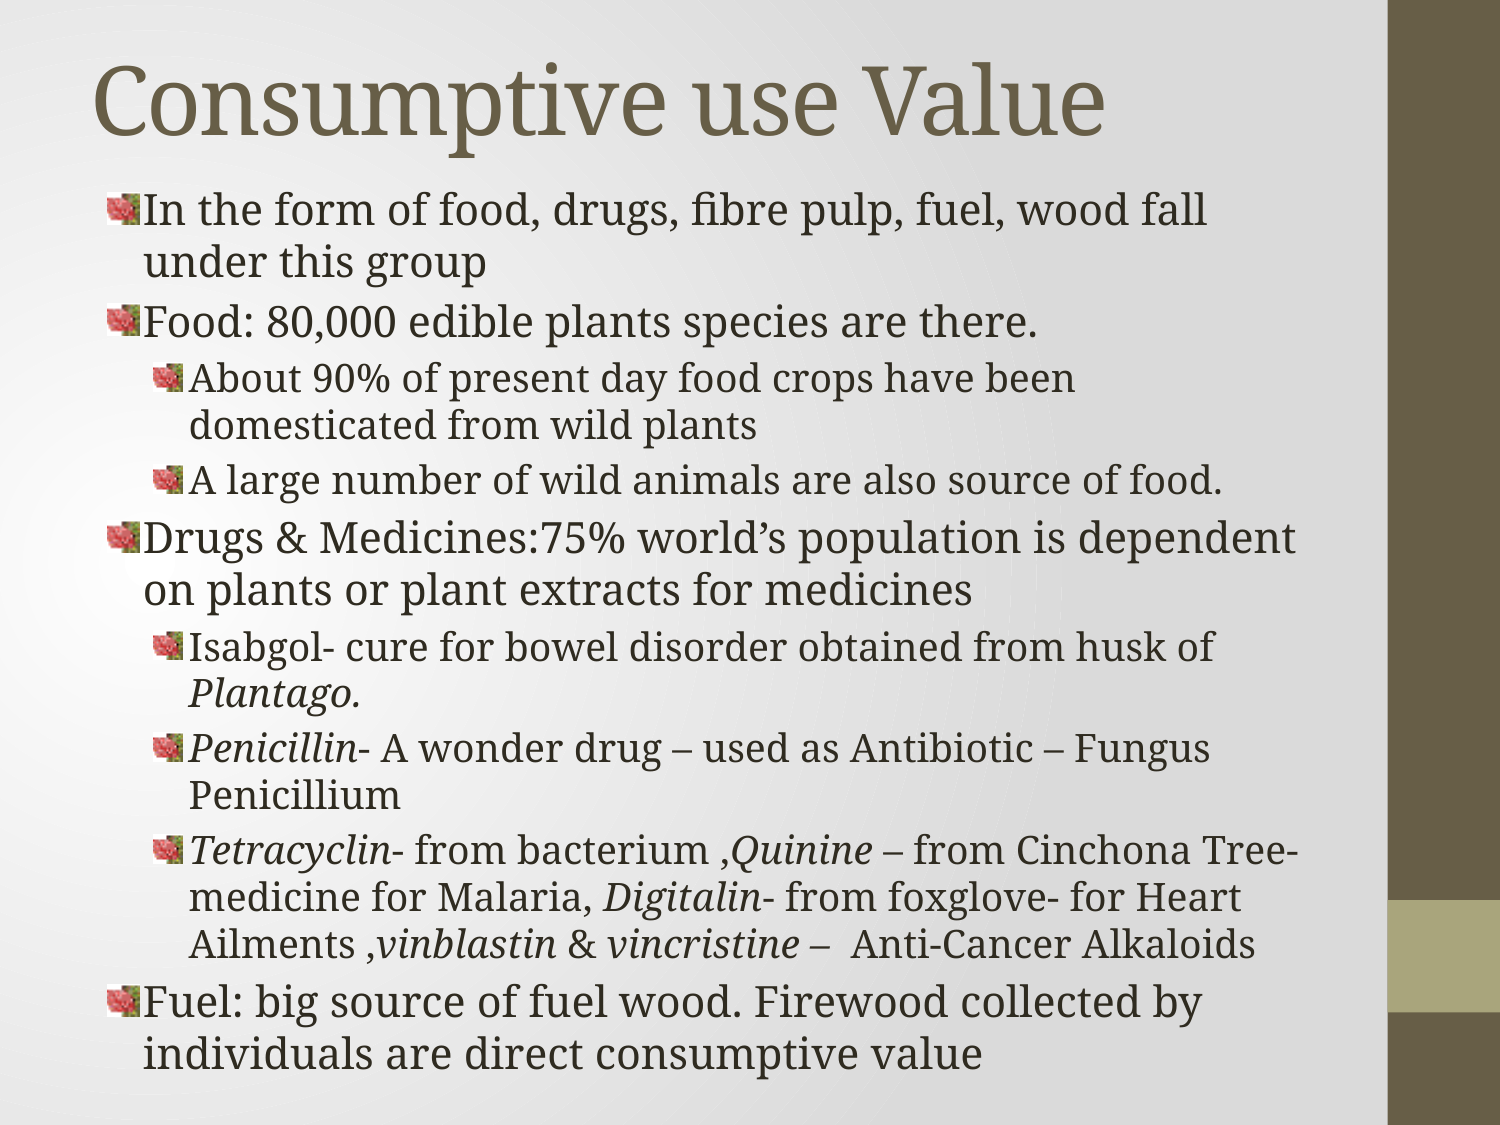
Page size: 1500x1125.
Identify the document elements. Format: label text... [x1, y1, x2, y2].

picture [153, 630, 183, 660]
list In the form of food, drugs, fibre pulp, fuel, wood fall under this group Food: 80,000 edible plants species are there. About 90% of present day food crops have been domesticated from wild plants A large number of wild animals are also source of food. Drugs & Medicines:75% world’s population is dependent on plants or plant extracts for medicines Isabgol- cure for bowel disorder obtained from husk of Plantago. Penicillin- A wonder drug – used as Antibiotic – Fungus Penicillium Tetracyclin- from bacterium ,Quinine – from Cinchona Tree- medicine for Malaria, Digitalin- from foxglove- for Heart Ailments ,vinblastin & vincristine – Anti-Cancer Alkaloids Fuel: big source of fuel wood. Firewood collected by individuals are direct consumptive value [75, 174, 1325, 1088]
title Consumptive use Value [75, 45, 1325, 150]
picture [107, 984, 140, 1017]
picture [153, 464, 183, 494]
picture [153, 732, 183, 762]
picture [153, 362, 183, 392]
picture [107, 303, 140, 336]
picture [107, 520, 140, 553]
picture [153, 834, 183, 864]
picture [107, 192, 140, 225]
